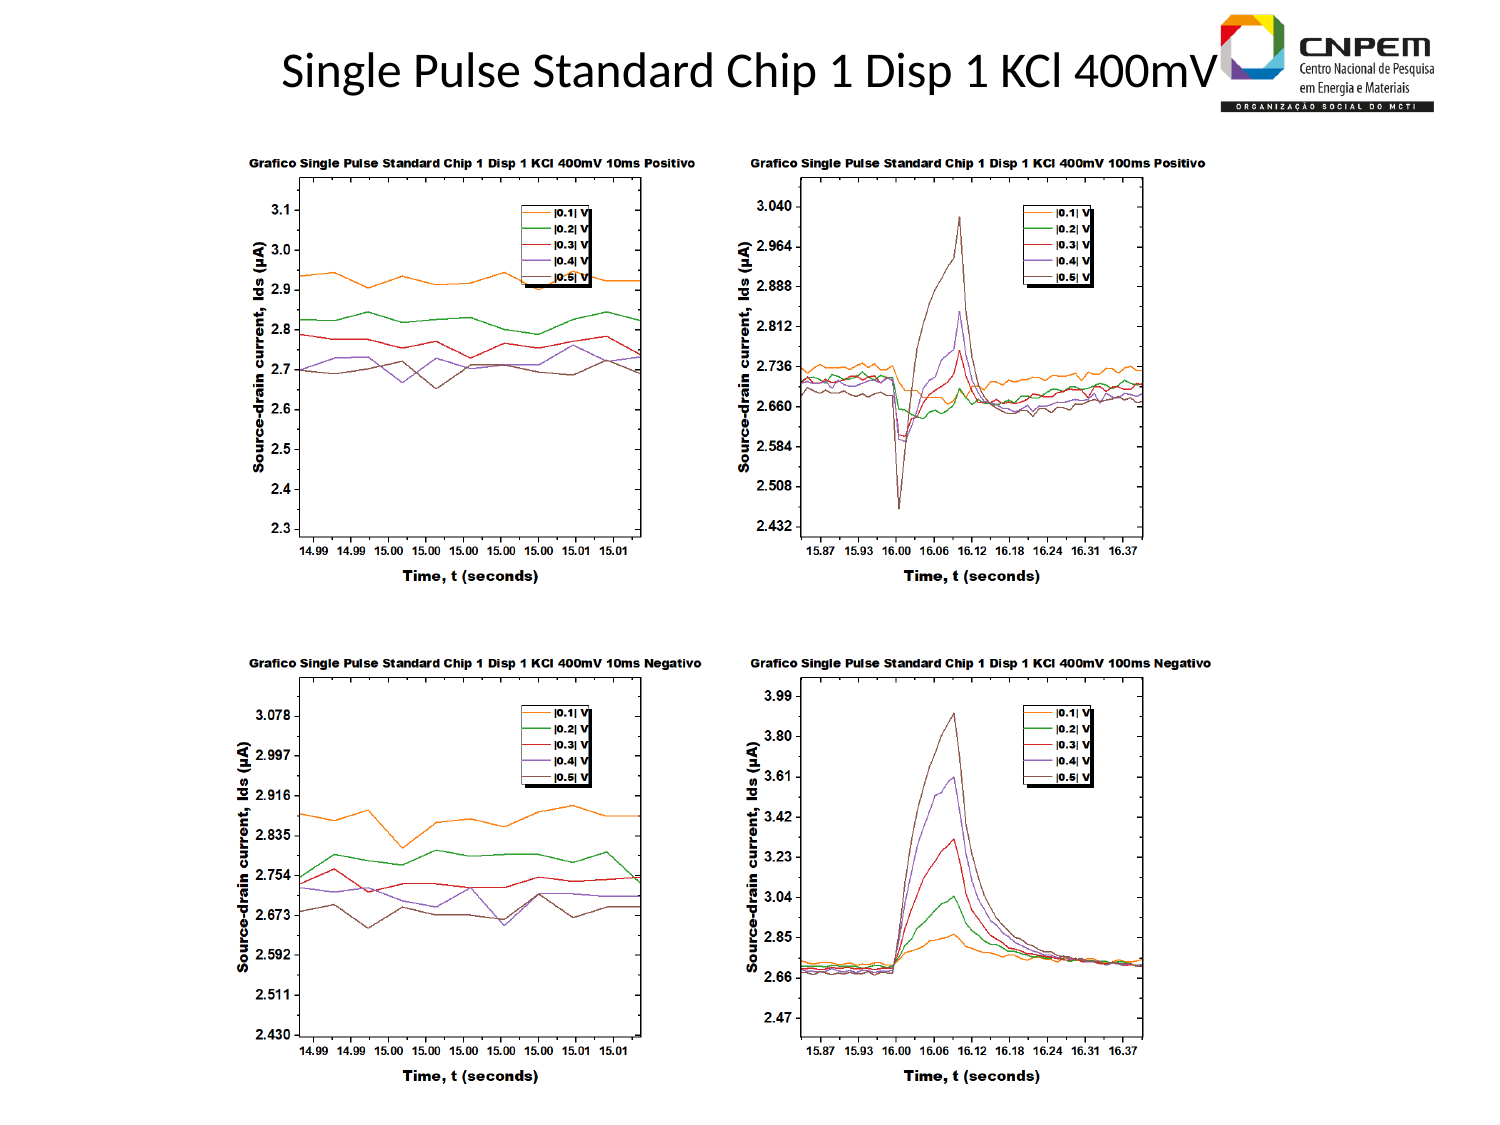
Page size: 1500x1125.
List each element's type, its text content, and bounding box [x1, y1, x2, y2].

picture [209, 1, 1454, 1121]
text_box Single Pulse Standard Chip 1 Disp 1 KCl 400mV [266, 29, 1194, 105]
